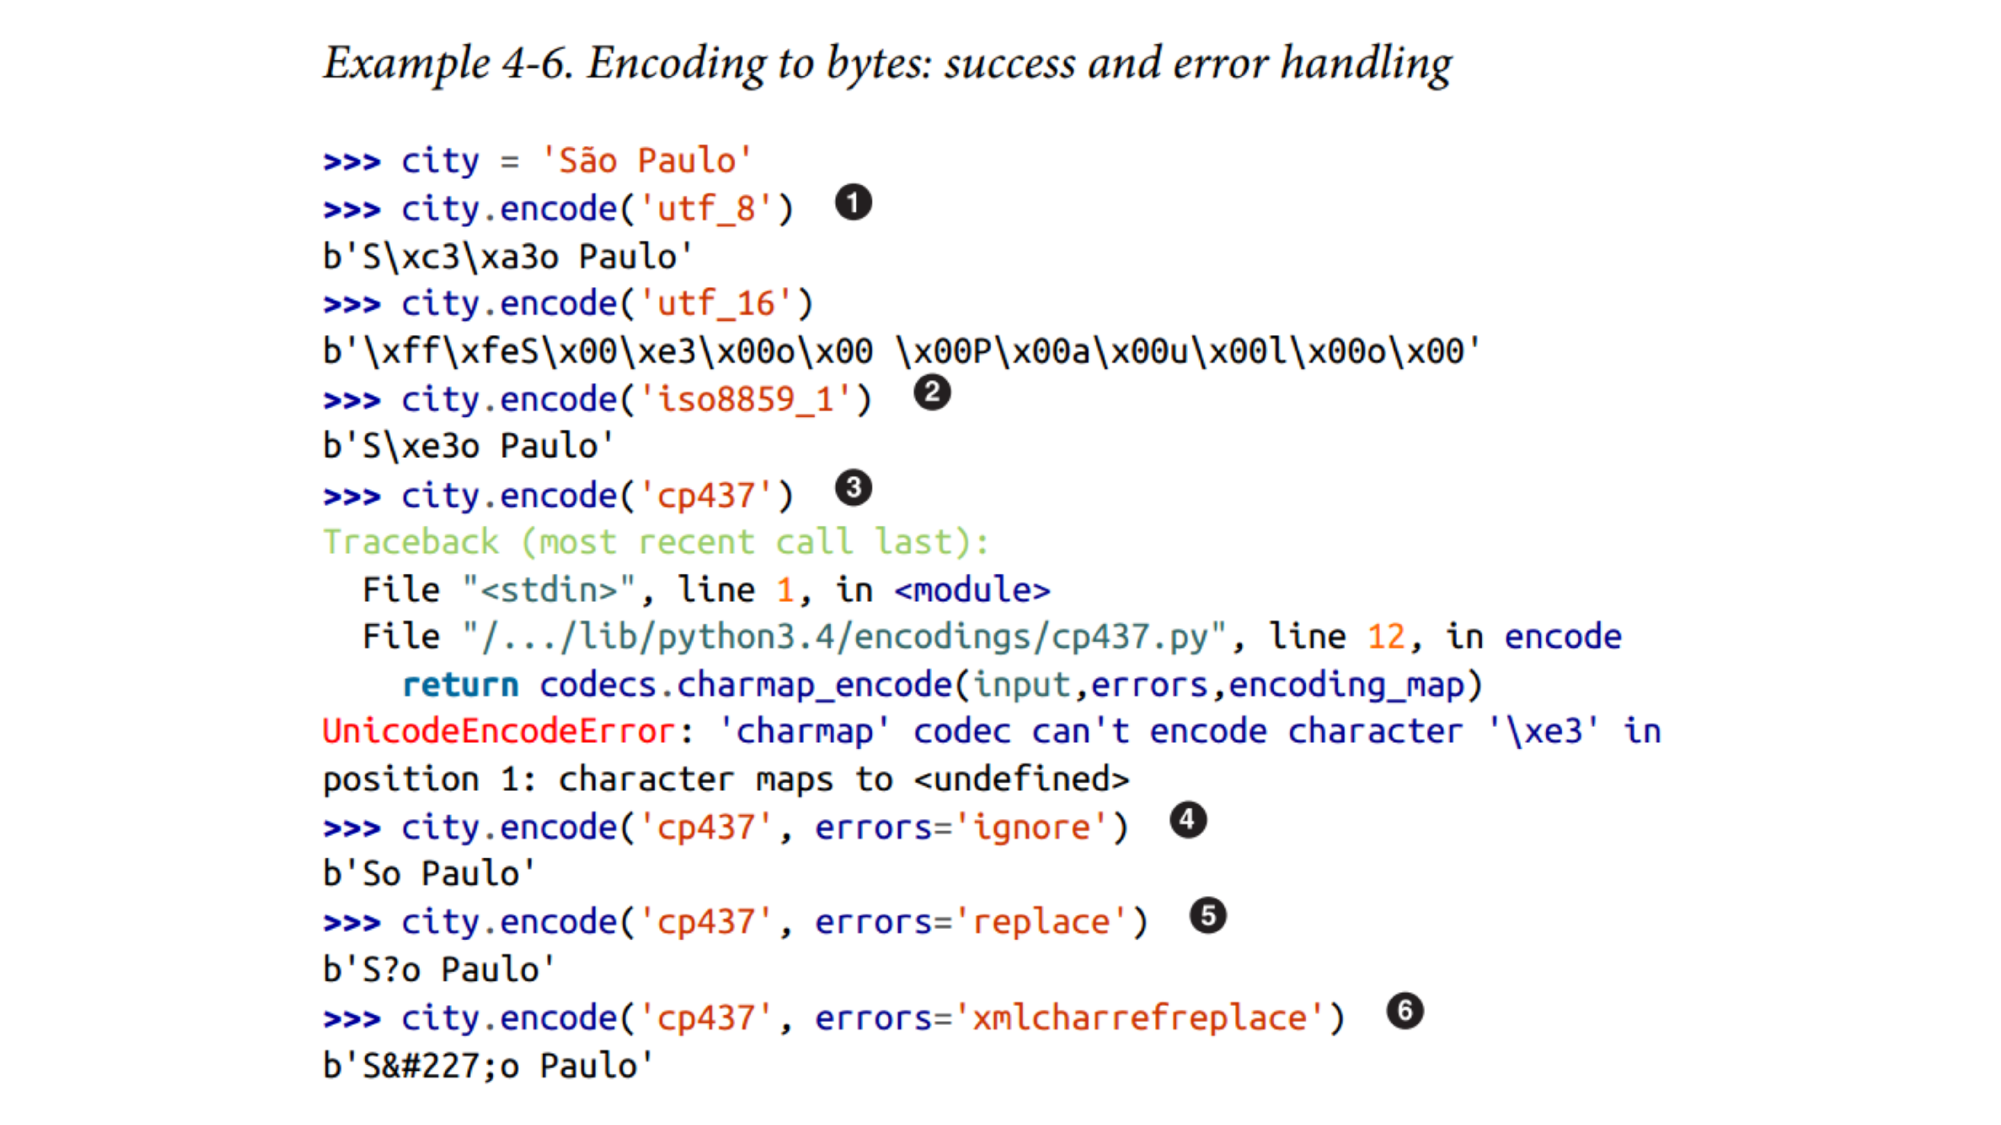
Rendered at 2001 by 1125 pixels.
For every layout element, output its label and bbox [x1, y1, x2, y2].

picture [309, 27, 1691, 1098]
